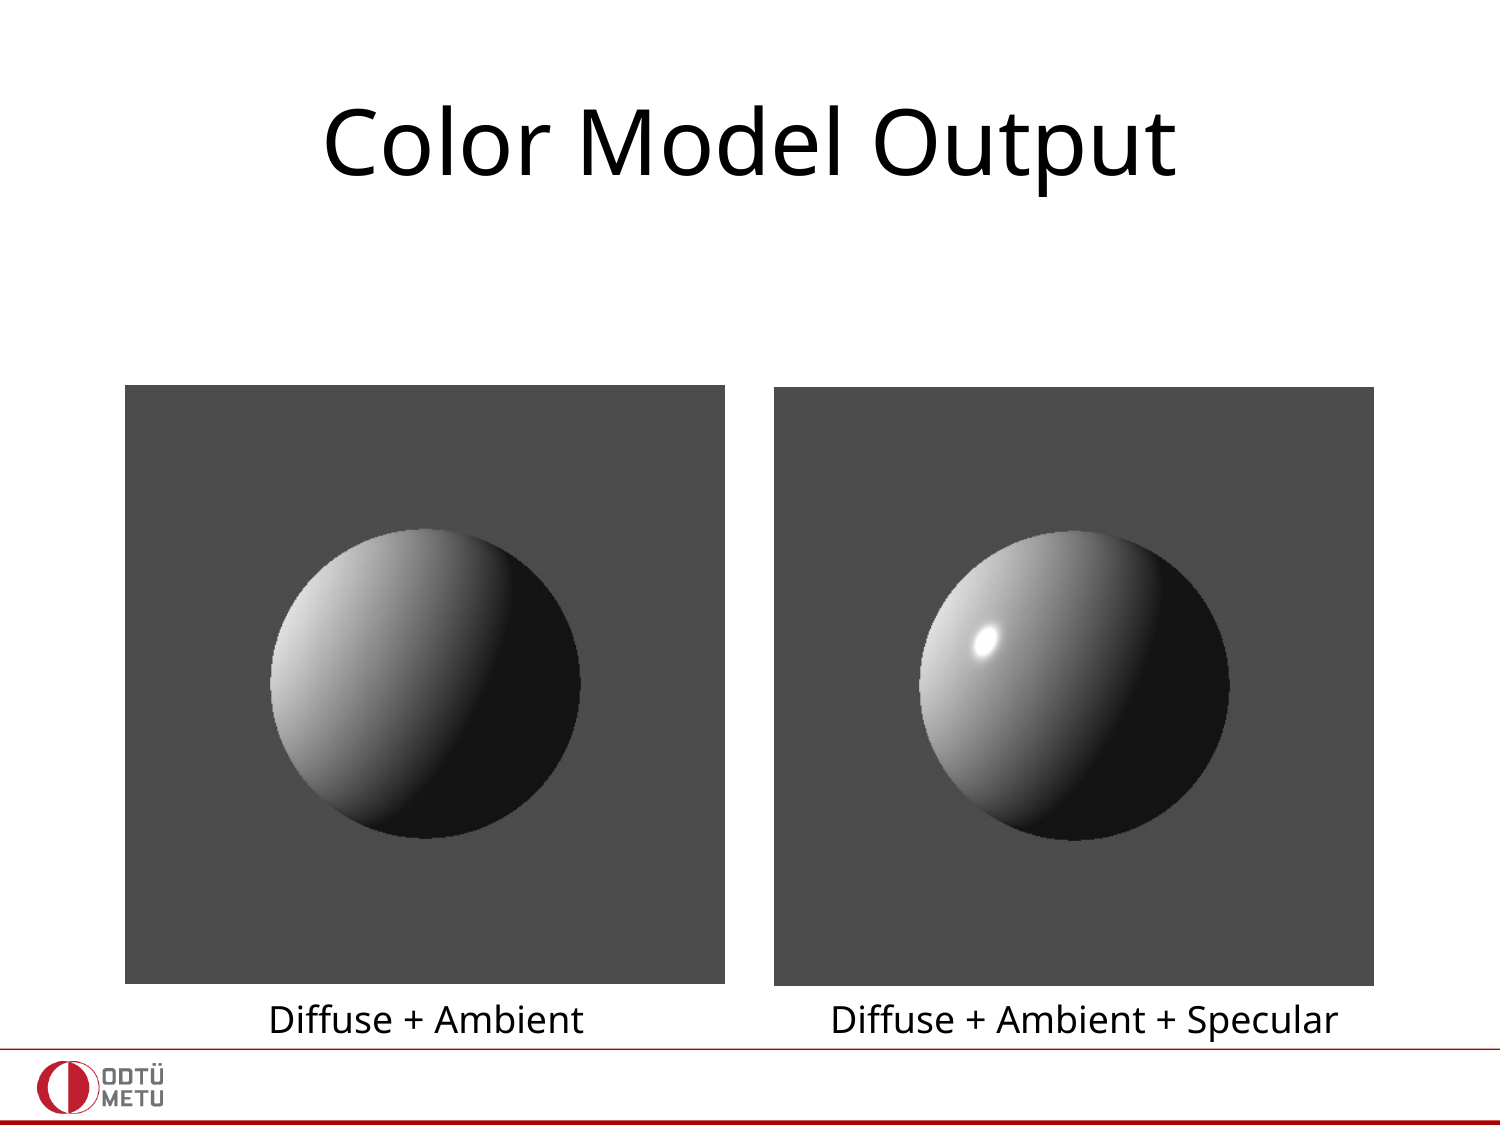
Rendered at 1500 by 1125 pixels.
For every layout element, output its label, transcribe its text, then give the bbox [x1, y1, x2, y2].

text_box Diffuse + Ambient [253, 991, 599, 1049]
picture [125, 384, 725, 984]
text_box Diffuse + Ambient + Specular [815, 996, 1355, 1049]
picture [37, 1061, 163, 1114]
picture [774, 387, 1374, 987]
title Color Model Output [75, 45, 1425, 233]
